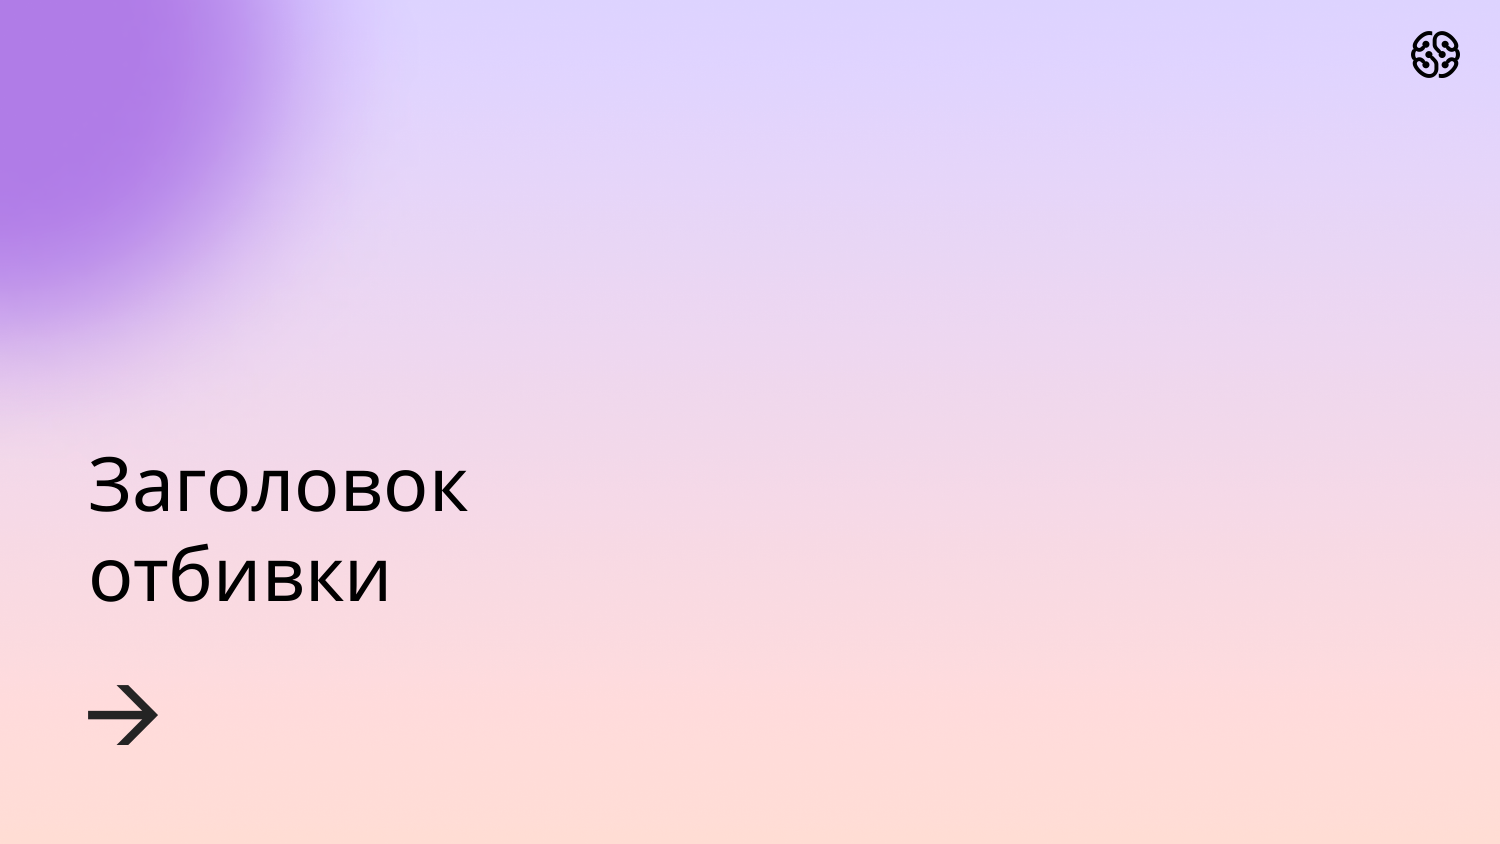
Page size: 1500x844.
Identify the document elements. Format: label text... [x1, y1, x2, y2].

picture [0, 0, 1500, 844]
title Заголовок отбивки [88, 212, 721, 632]
